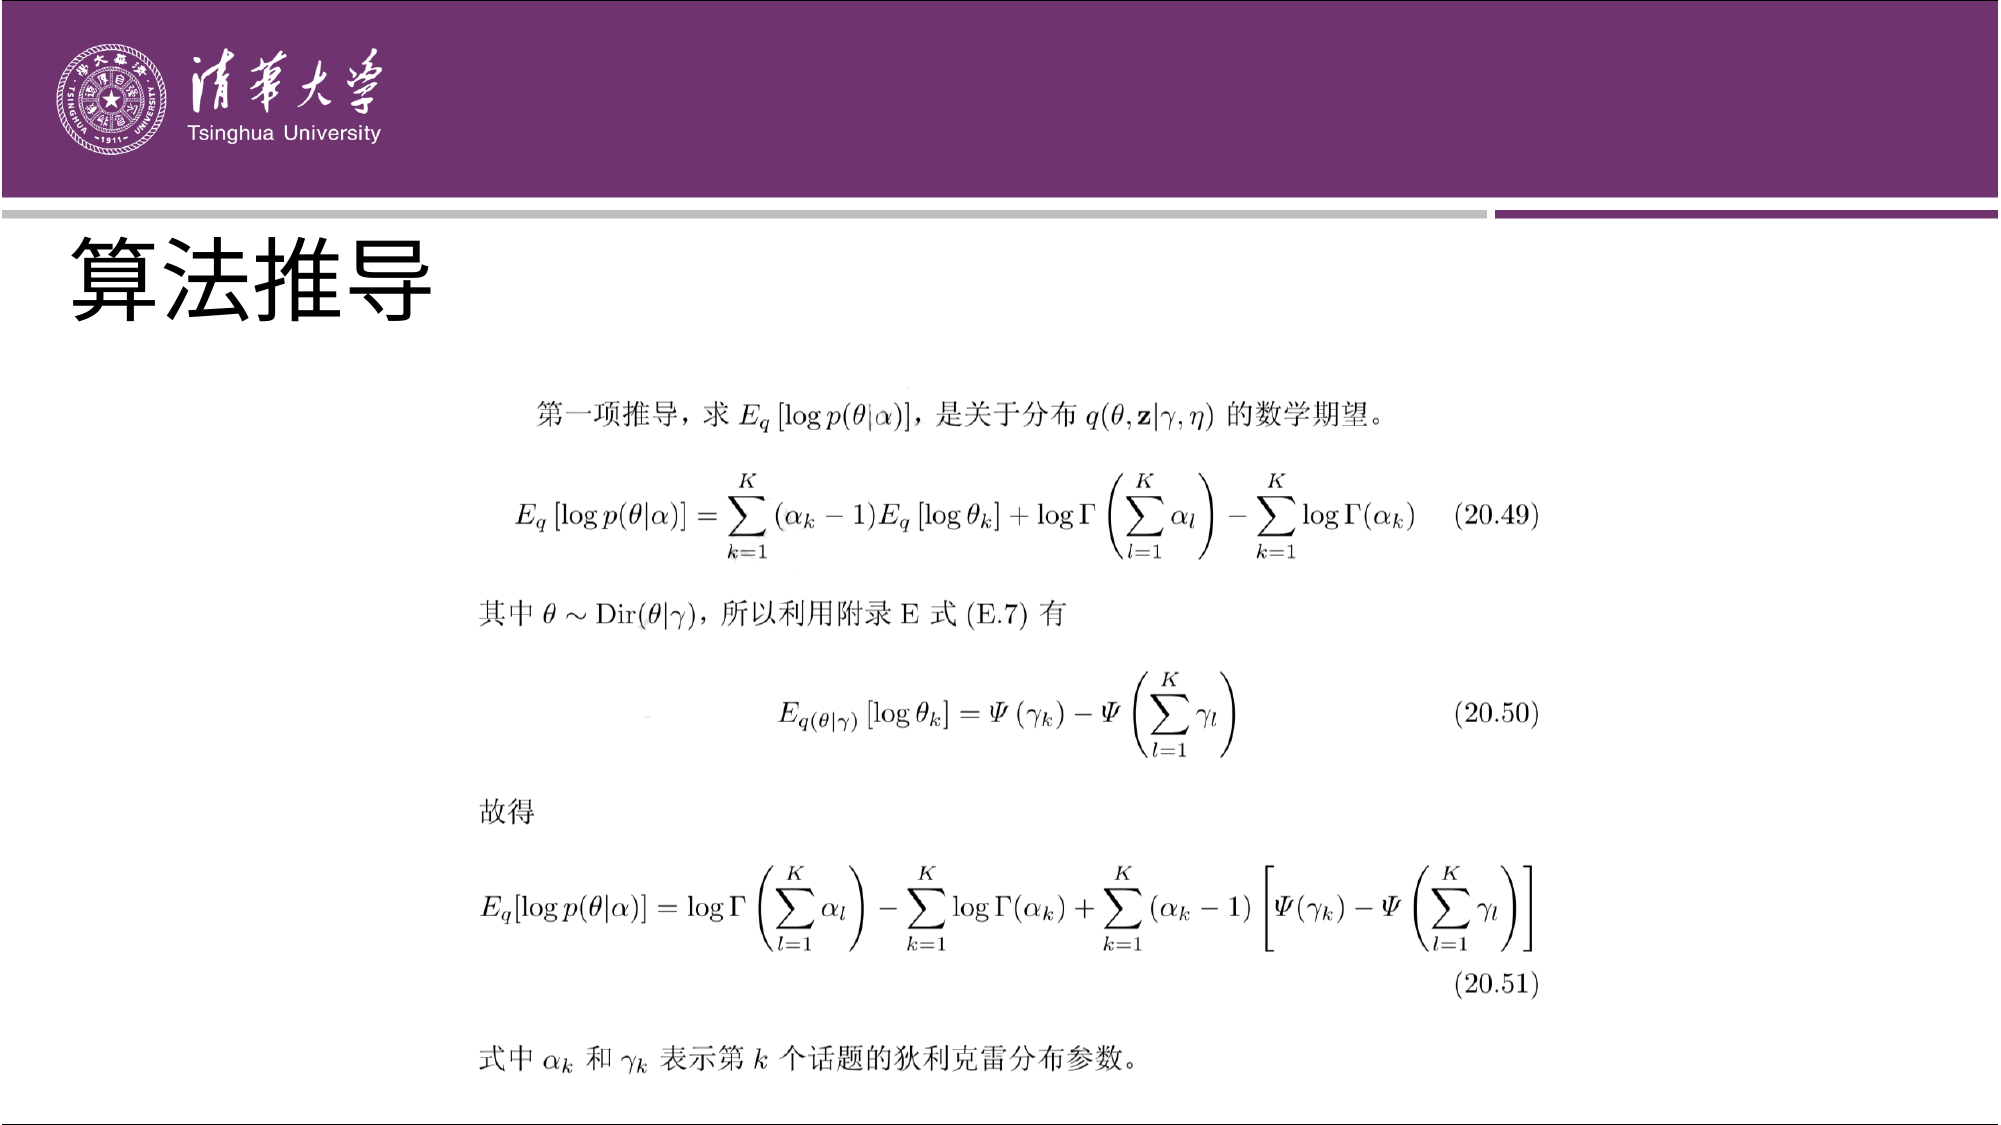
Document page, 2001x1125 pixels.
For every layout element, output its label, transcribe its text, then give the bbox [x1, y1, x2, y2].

picture [2, 0, 1998, 1125]
title 算法推导 [53, 176, 1779, 394]
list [381, 374, 1619, 1089]
